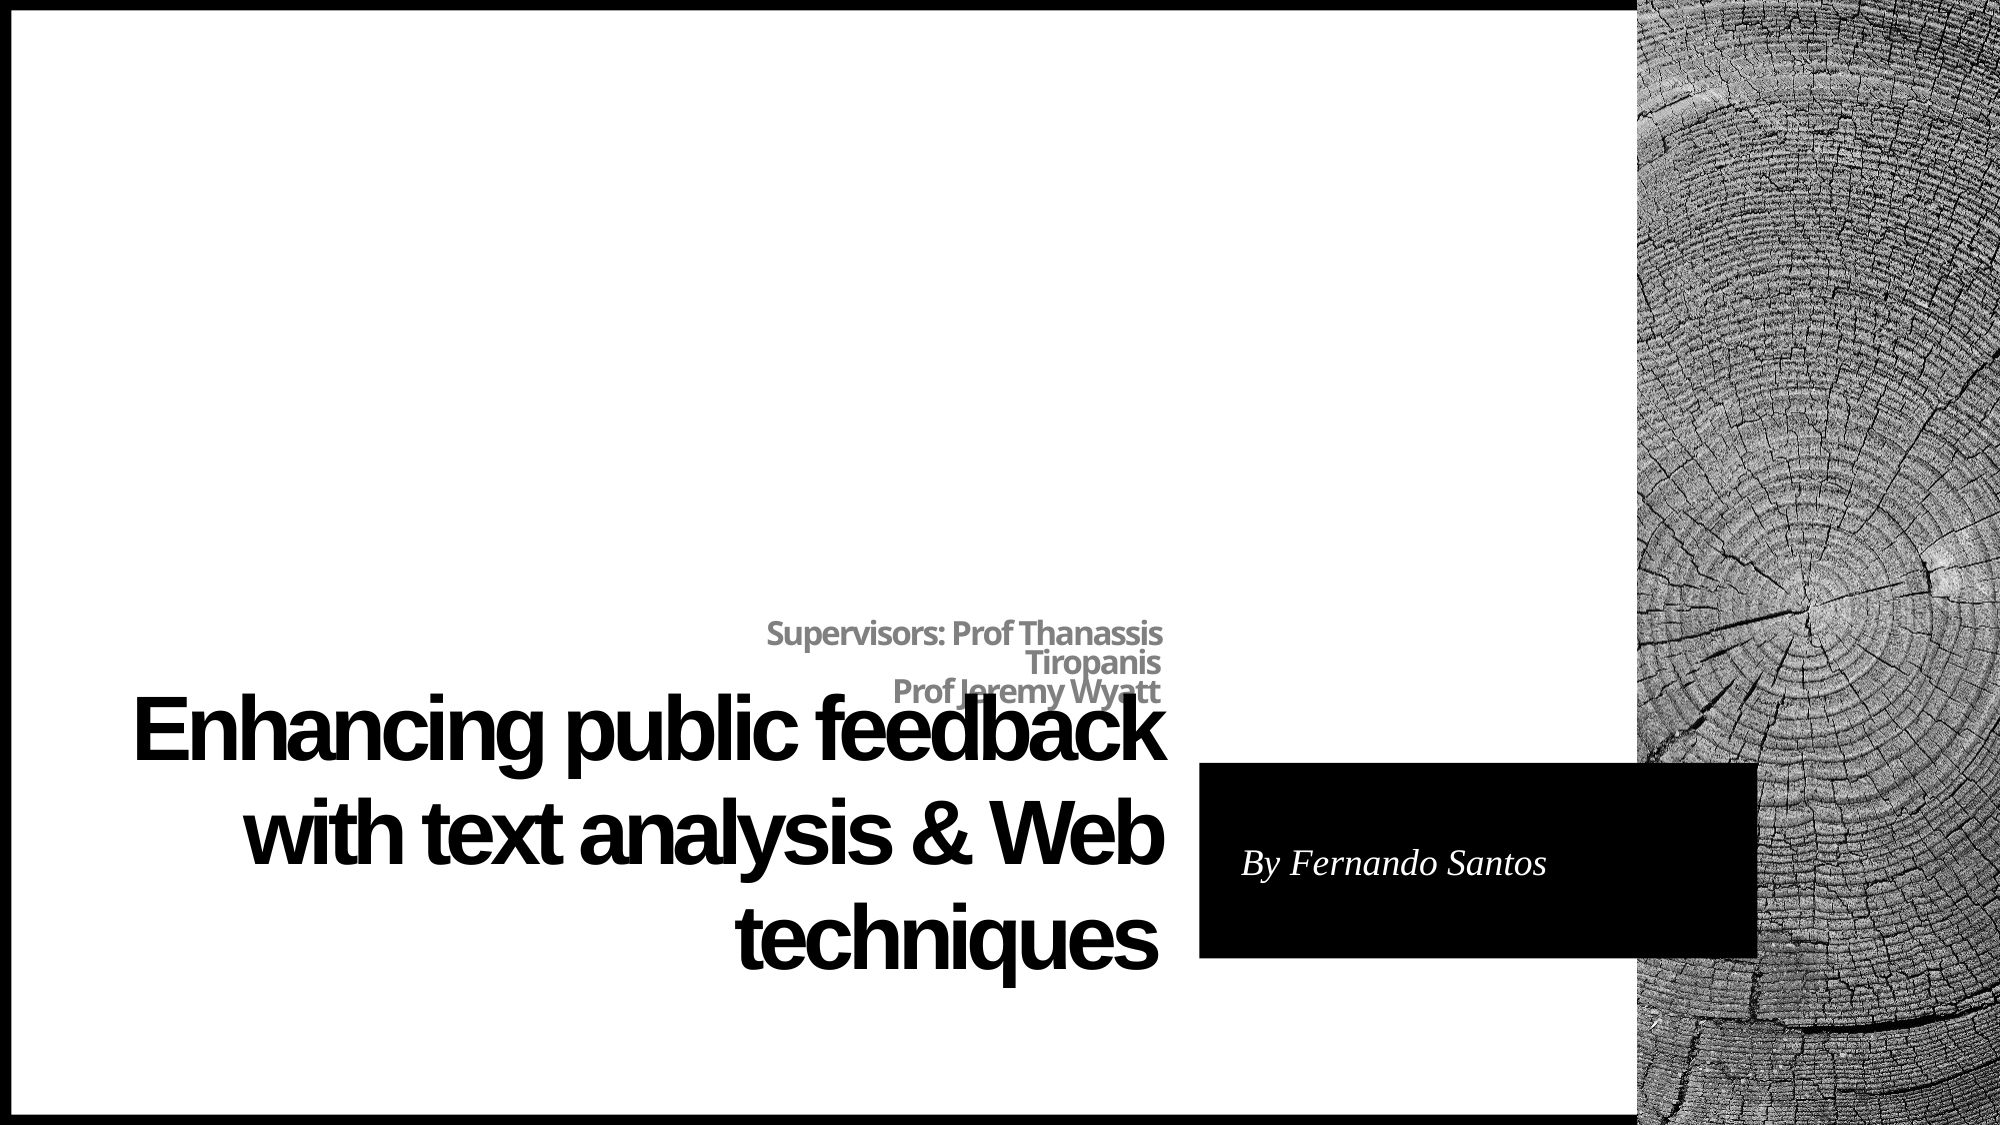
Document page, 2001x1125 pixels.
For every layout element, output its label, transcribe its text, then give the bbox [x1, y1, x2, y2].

subtitle By Fernando Santos [1199, 762, 1637, 959]
picture [1637, 0, 2000, 1125]
title Enhancing public feedback with text analysis & Web techniques [47, 712, 1163, 988]
text_box Supervisors: Prof Thanassis Tiropanis Prof Jeremy Wyatt [705, 616, 1163, 710]
